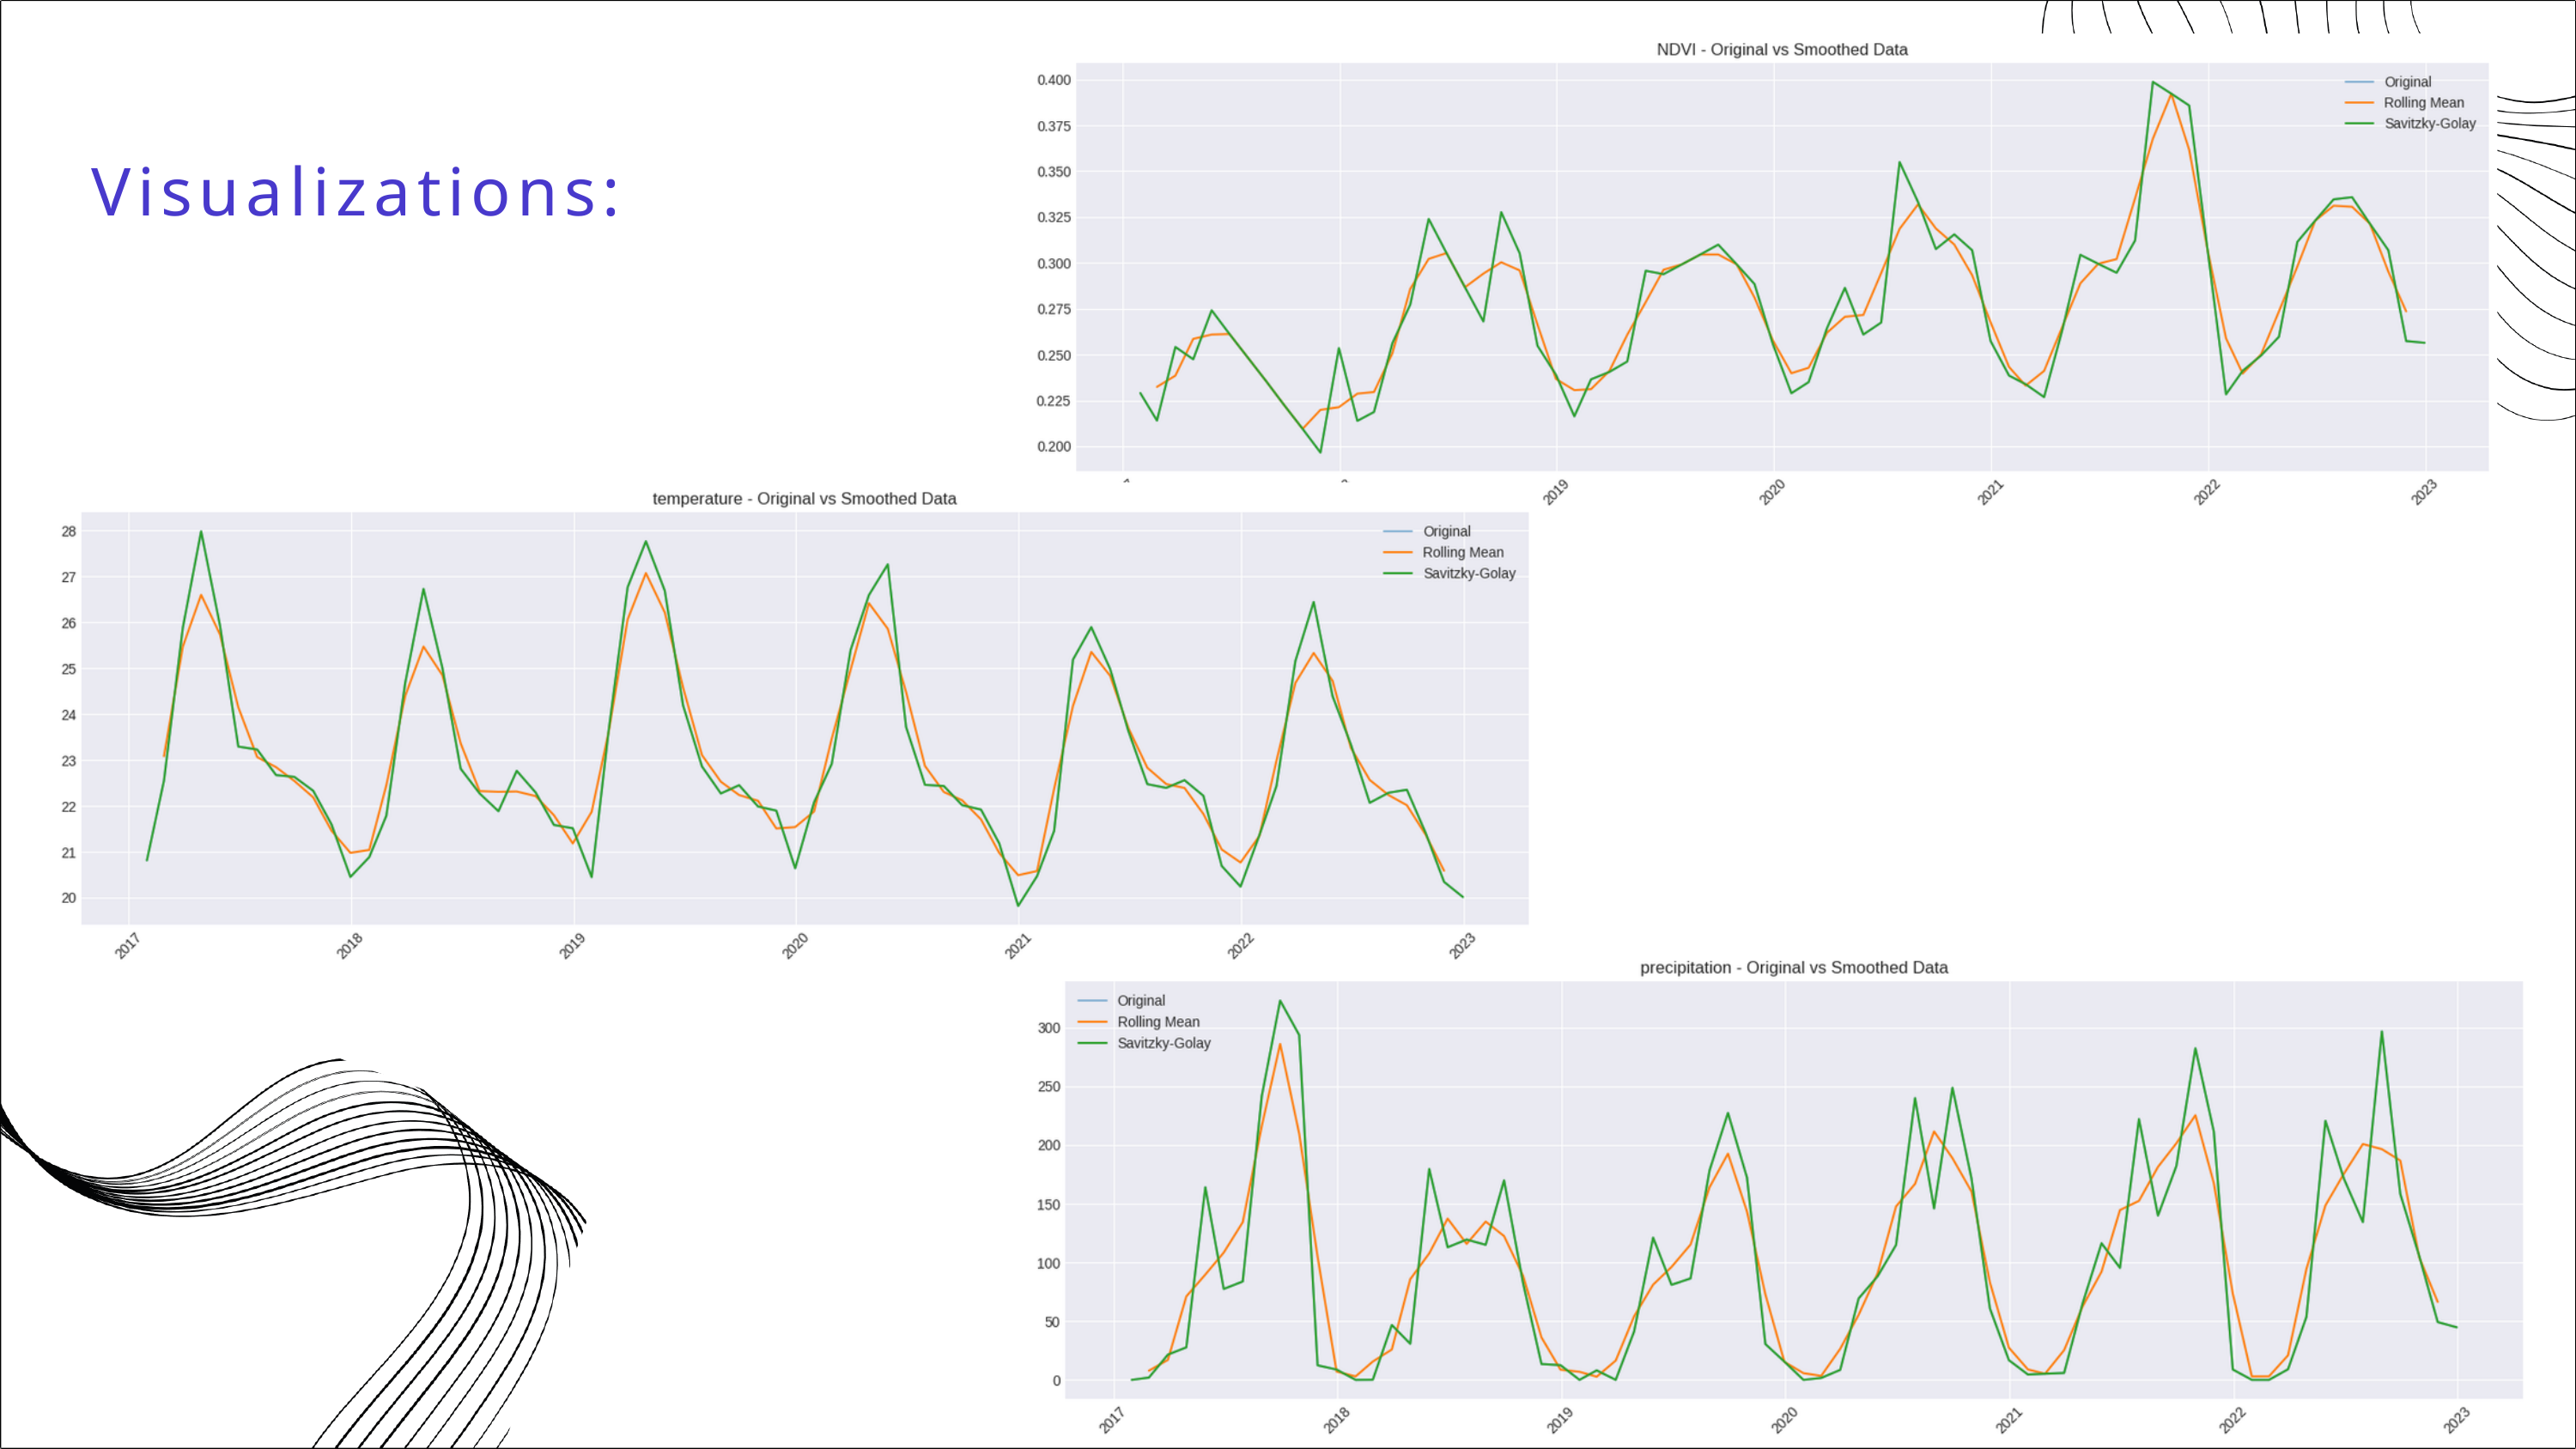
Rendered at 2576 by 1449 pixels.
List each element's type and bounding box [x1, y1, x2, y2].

text_box [0, 0, 2576, 1449]
text_box [91, 144, 651, 318]
